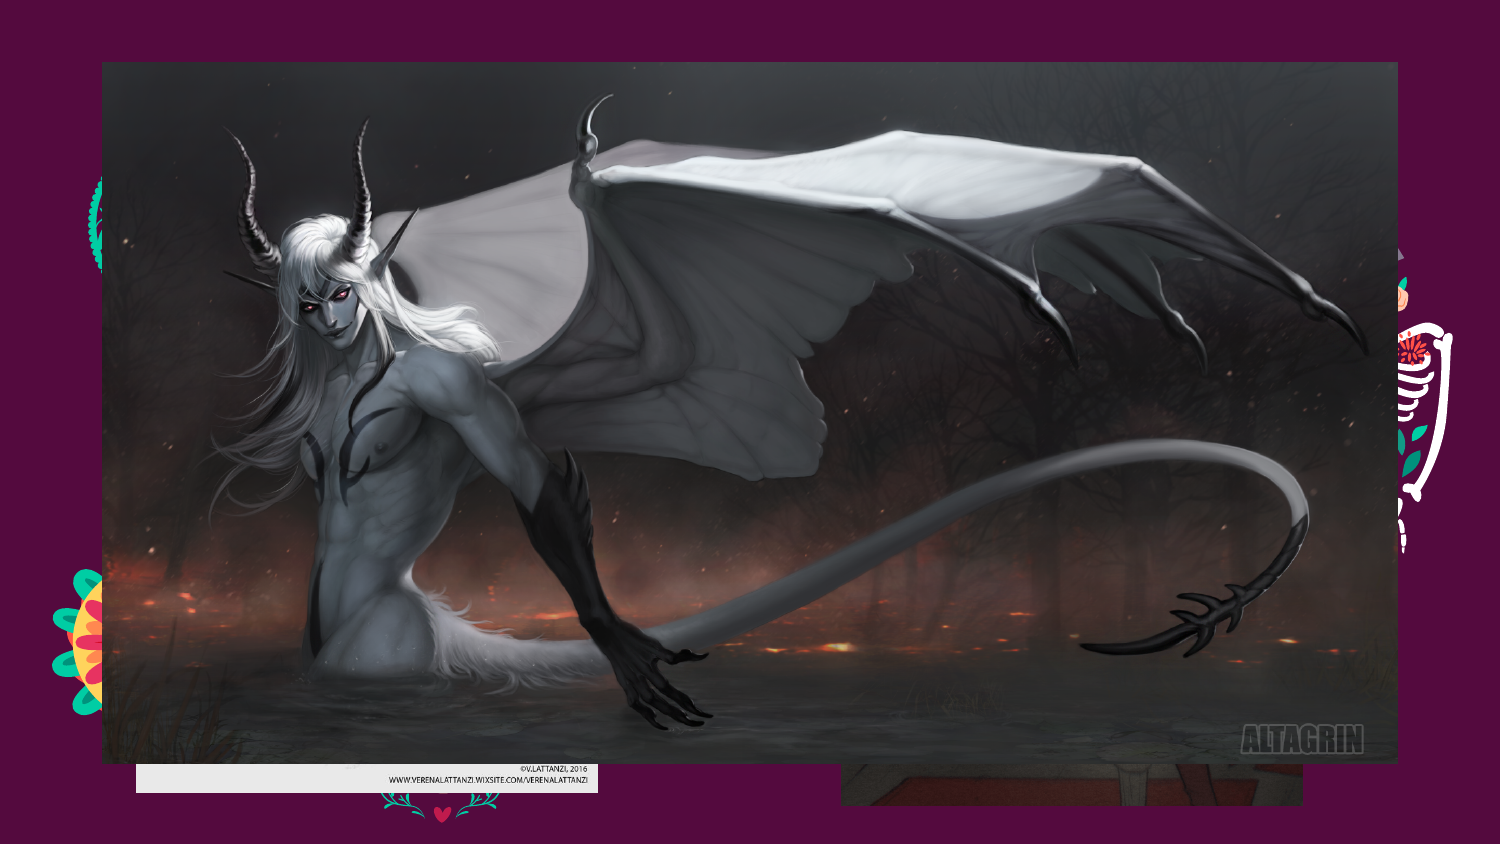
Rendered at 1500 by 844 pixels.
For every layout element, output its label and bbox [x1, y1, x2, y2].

picture [102, 61, 1398, 807]
text_box [362, 801, 518, 823]
text_box [86, 126, 97, 318]
text_box [1402, 204, 1457, 566]
text_box [42, 542, 97, 744]
